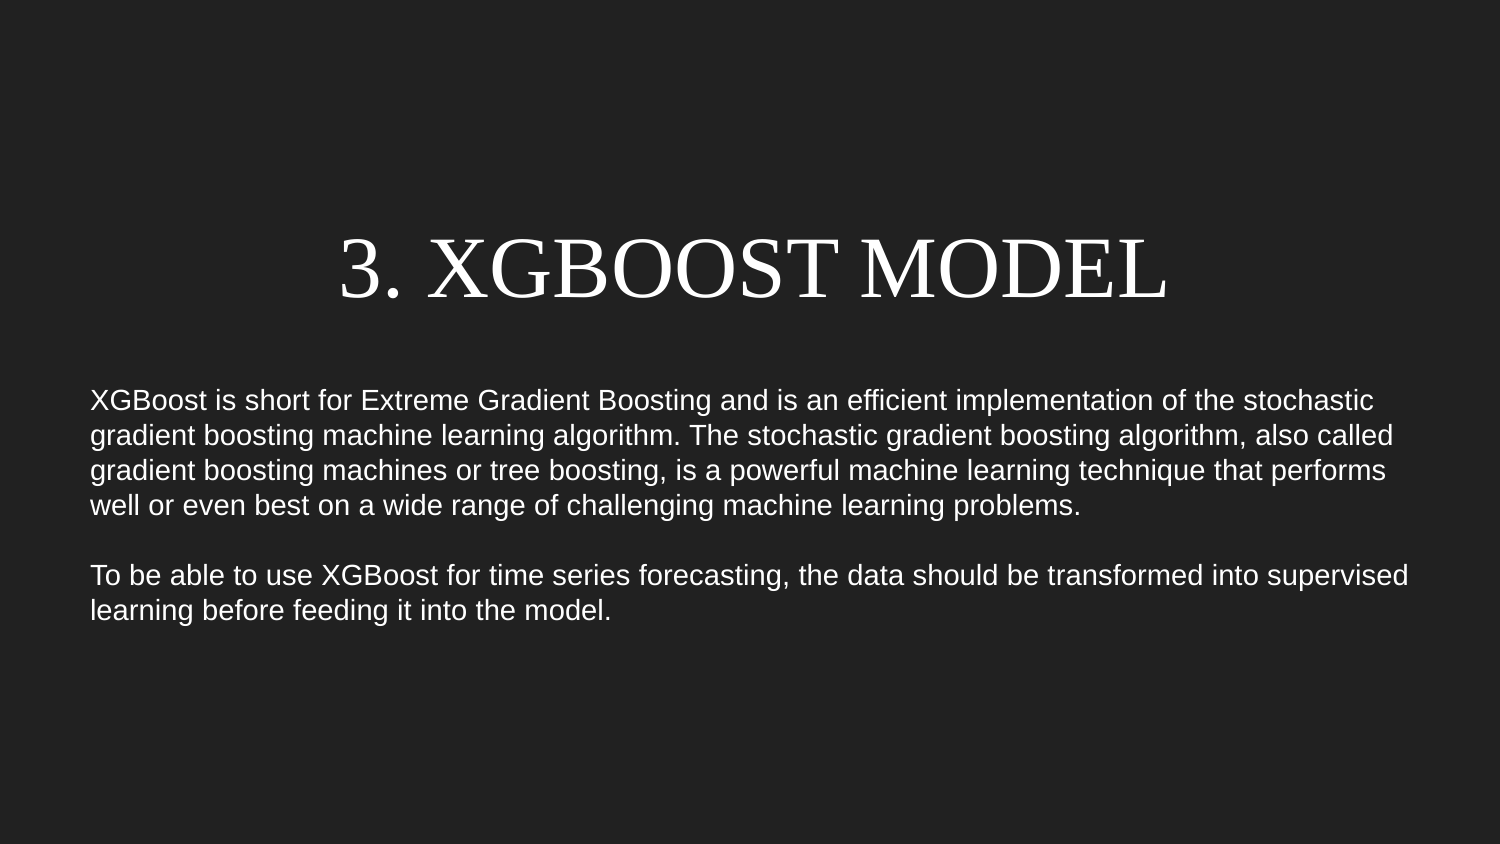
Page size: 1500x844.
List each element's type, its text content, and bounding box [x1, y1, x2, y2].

title 3. XGBOOST MODEL [103, 195, 1397, 331]
text_box XGBoost is short for Extreme Gradient Boosting and is an efficient implementation of the stochastic gradient boosting machine learning algorithm. The stochastic gradient boosting algorithm, also called gradient boosting machines or tree boosting, is a powerful machine learning technique that performs well or even best on a wide range of challenging machine learning problems. To be able to use XGBoost for time series forecasting, the data should be transformed into supervised learning before feeding it into the model. [74, 366, 1442, 641]
